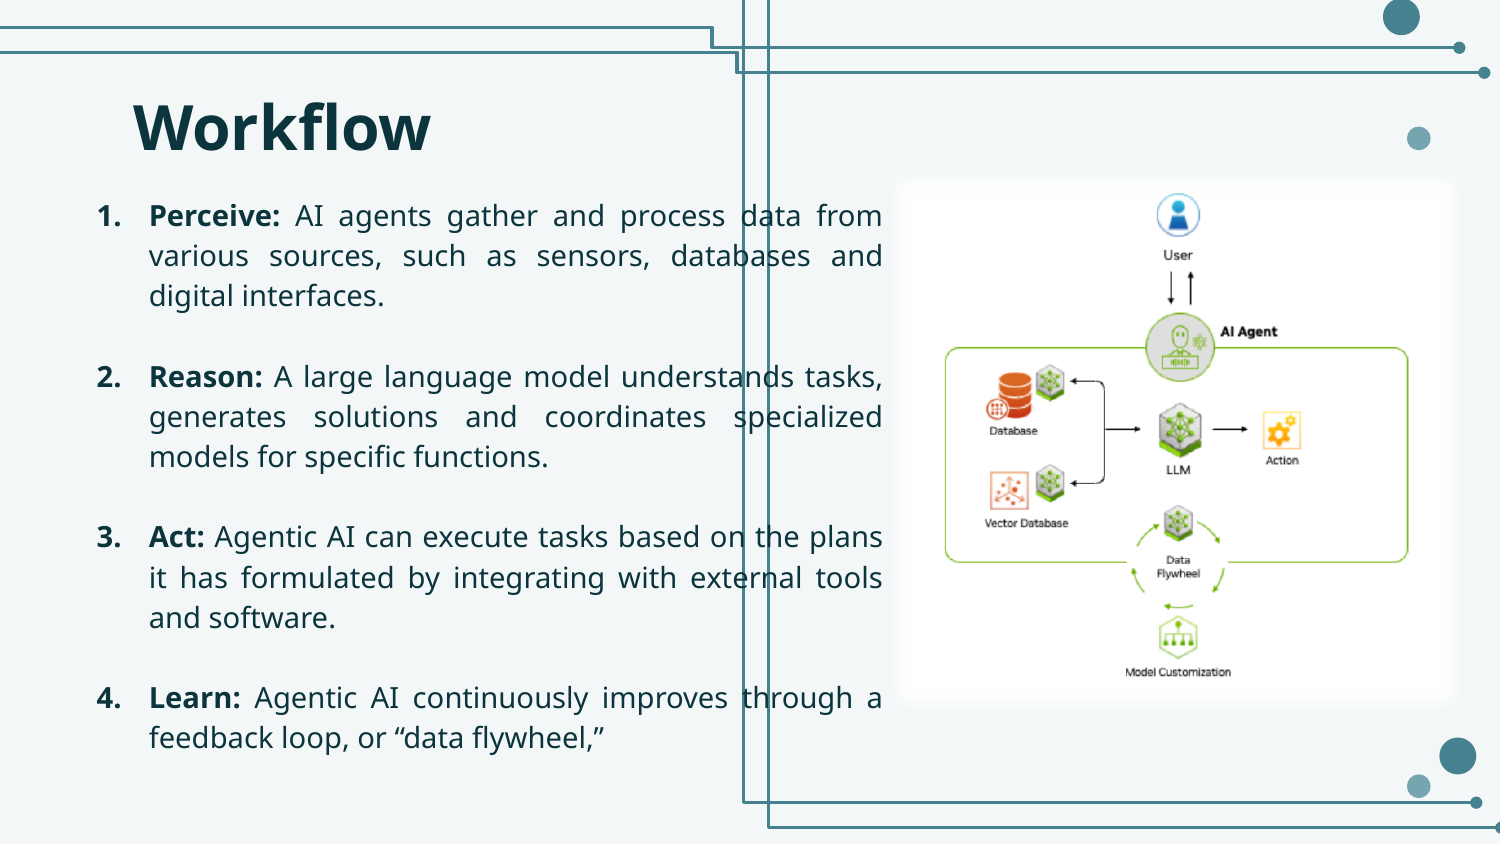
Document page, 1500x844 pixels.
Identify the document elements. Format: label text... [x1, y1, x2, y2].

title Workflow [118, 72, 1382, 160]
subtitle Perceive: AI agents gather and process data from various sources, such as sensors, databases and digital interfaces. Reason: A large language model understands tasks, generates solutions and coordinates specialized models for specific functions. Act: Agentic AI can execute tasks based on the plans it has formulated by integrating with external tools and software. Learn: Agentic AI continuously improves through a feedback loop, or “data flywheel,” [58, 141, 899, 805]
picture [878, 161, 1472, 723]
